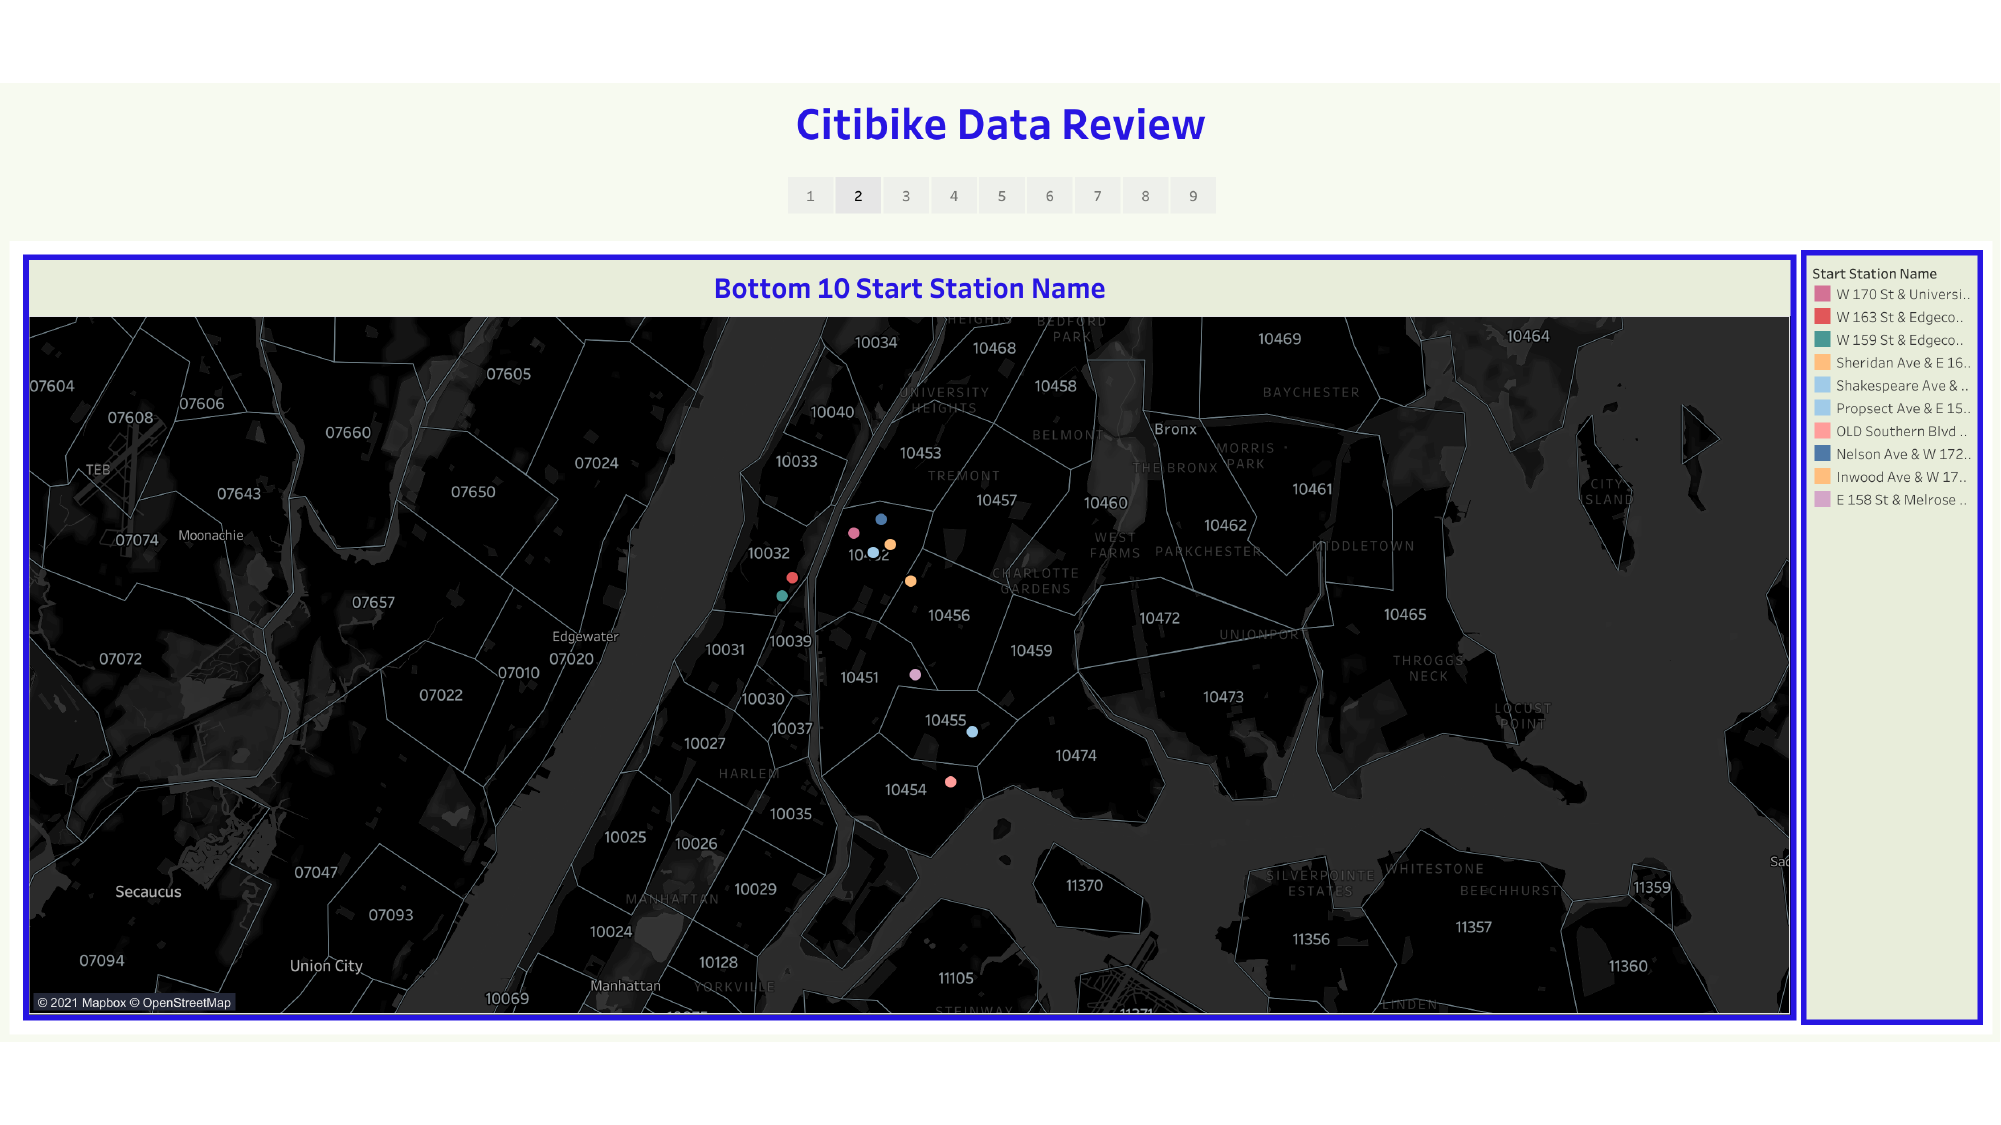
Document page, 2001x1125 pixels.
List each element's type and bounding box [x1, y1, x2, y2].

picture [0, 83, 2000, 1042]
